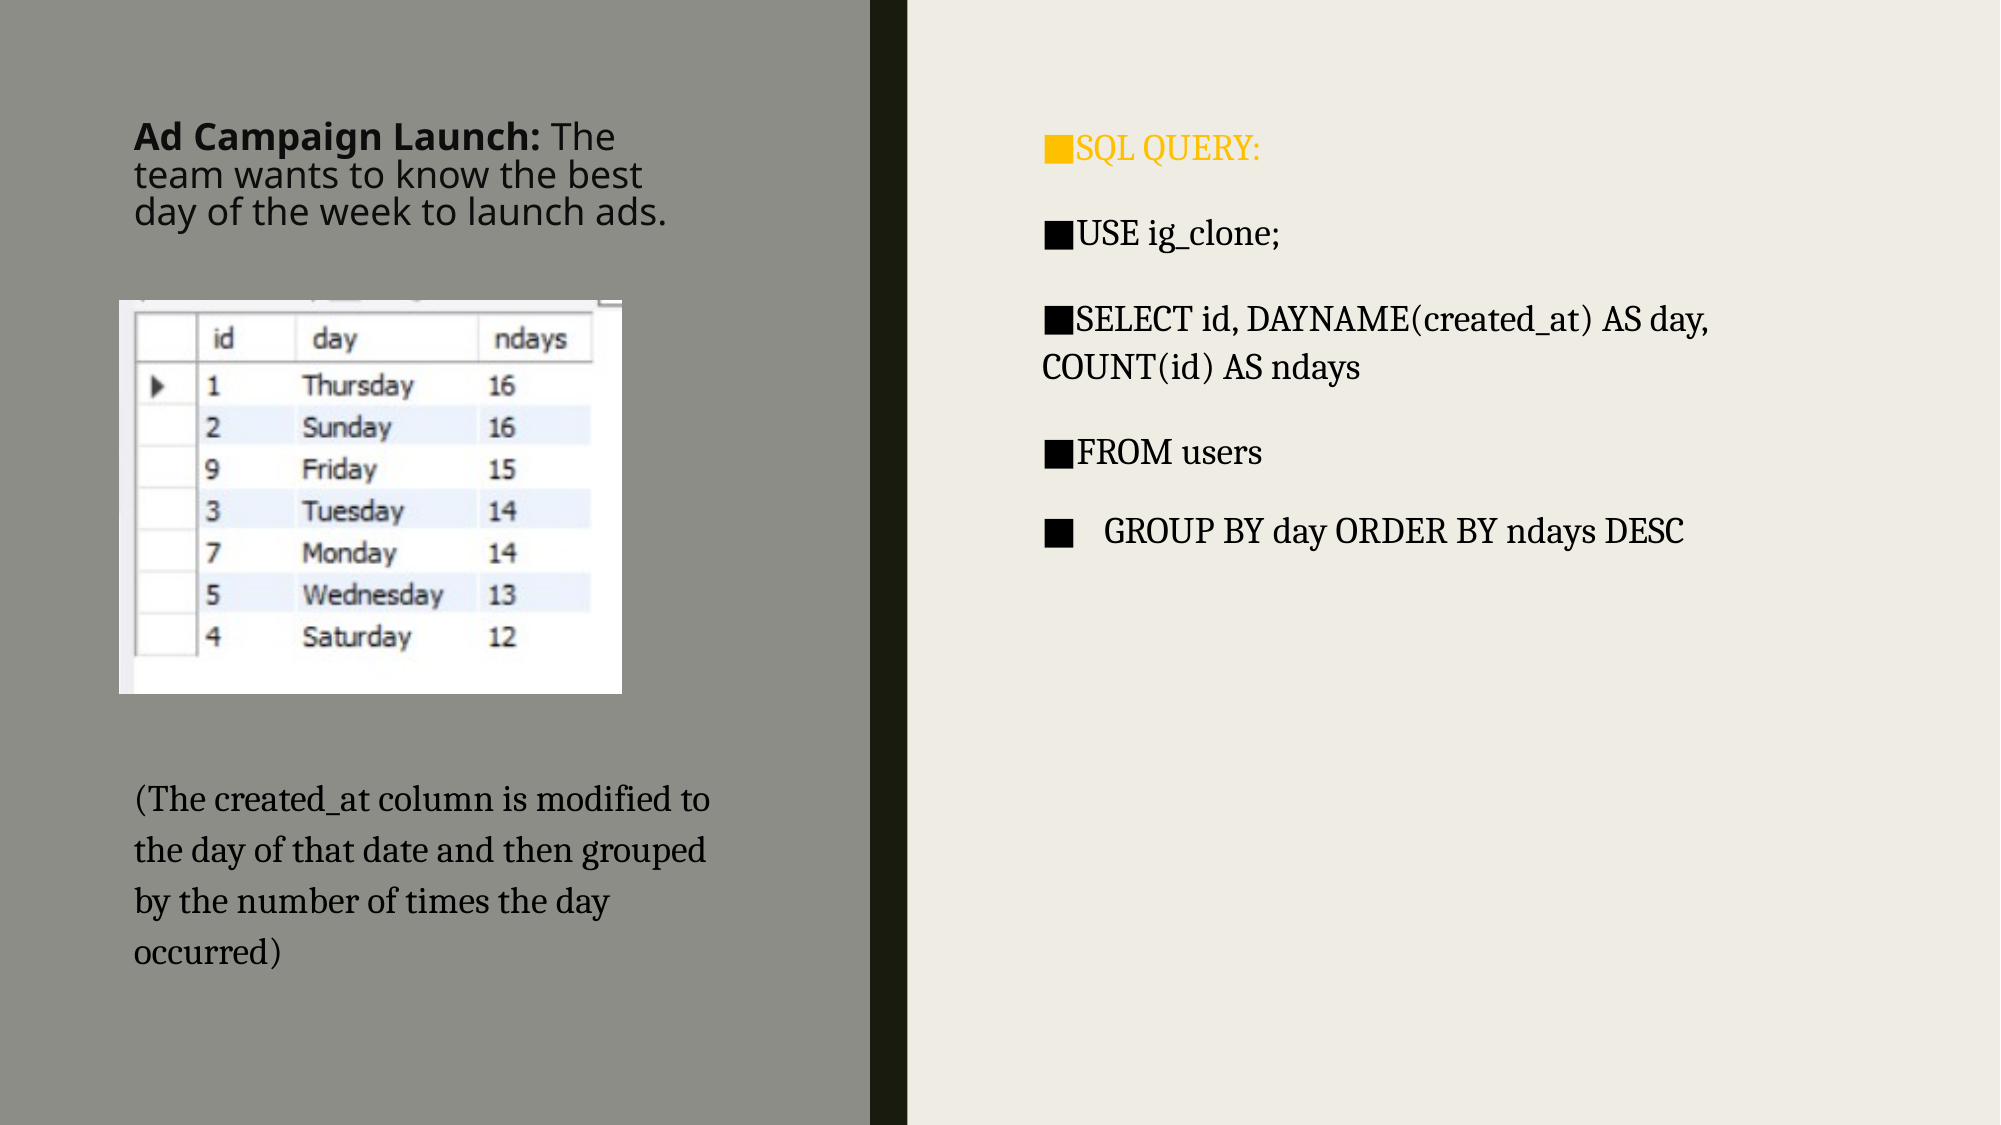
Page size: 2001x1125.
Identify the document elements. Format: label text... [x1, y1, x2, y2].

picture [119, 300, 622, 694]
list (The created_at column is modified to the day of that date and then grouped by the number of times the day occurred) [118, 760, 765, 1013]
list SQL QUERY: USE ig_clone; SELECT id, DAYNAME(created_at) AS day, COUNT(id) AS ndays FROM users GROUP BY day ORDER BY ndays DESC [1026, 112, 1882, 962]
title Ad Campaign Launch: The team wants to know the best day of the week to launch ads. [118, 112, 718, 274]
